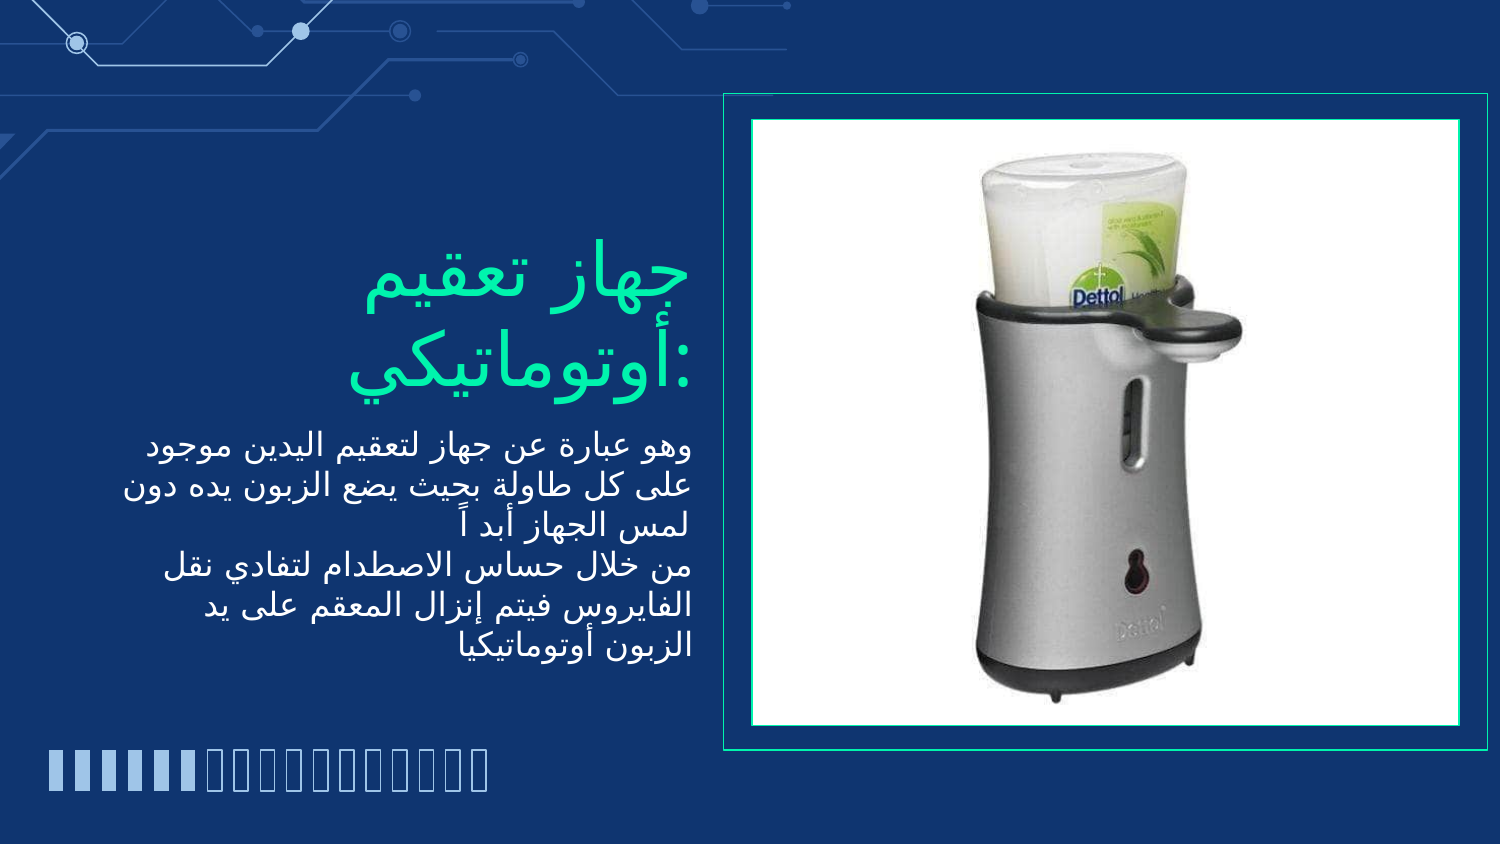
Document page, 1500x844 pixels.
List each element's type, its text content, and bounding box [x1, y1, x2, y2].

title جهاز تعقيم أوتوماتيكي: [41, 259, 694, 364]
subtitle وهو عبارة عن جهاز لتعقيم اليدين موجود على كل طاولة بحيث يضع الزبون يده دون لمس الجهاز أبد اً من خلال حساس الاصطدام لتفادي نقل الفايروس فيتم إنزال المعقم على يد الزبون أوتوماتيكيا [118, 429, 694, 658]
picture [752, 119, 1459, 726]
